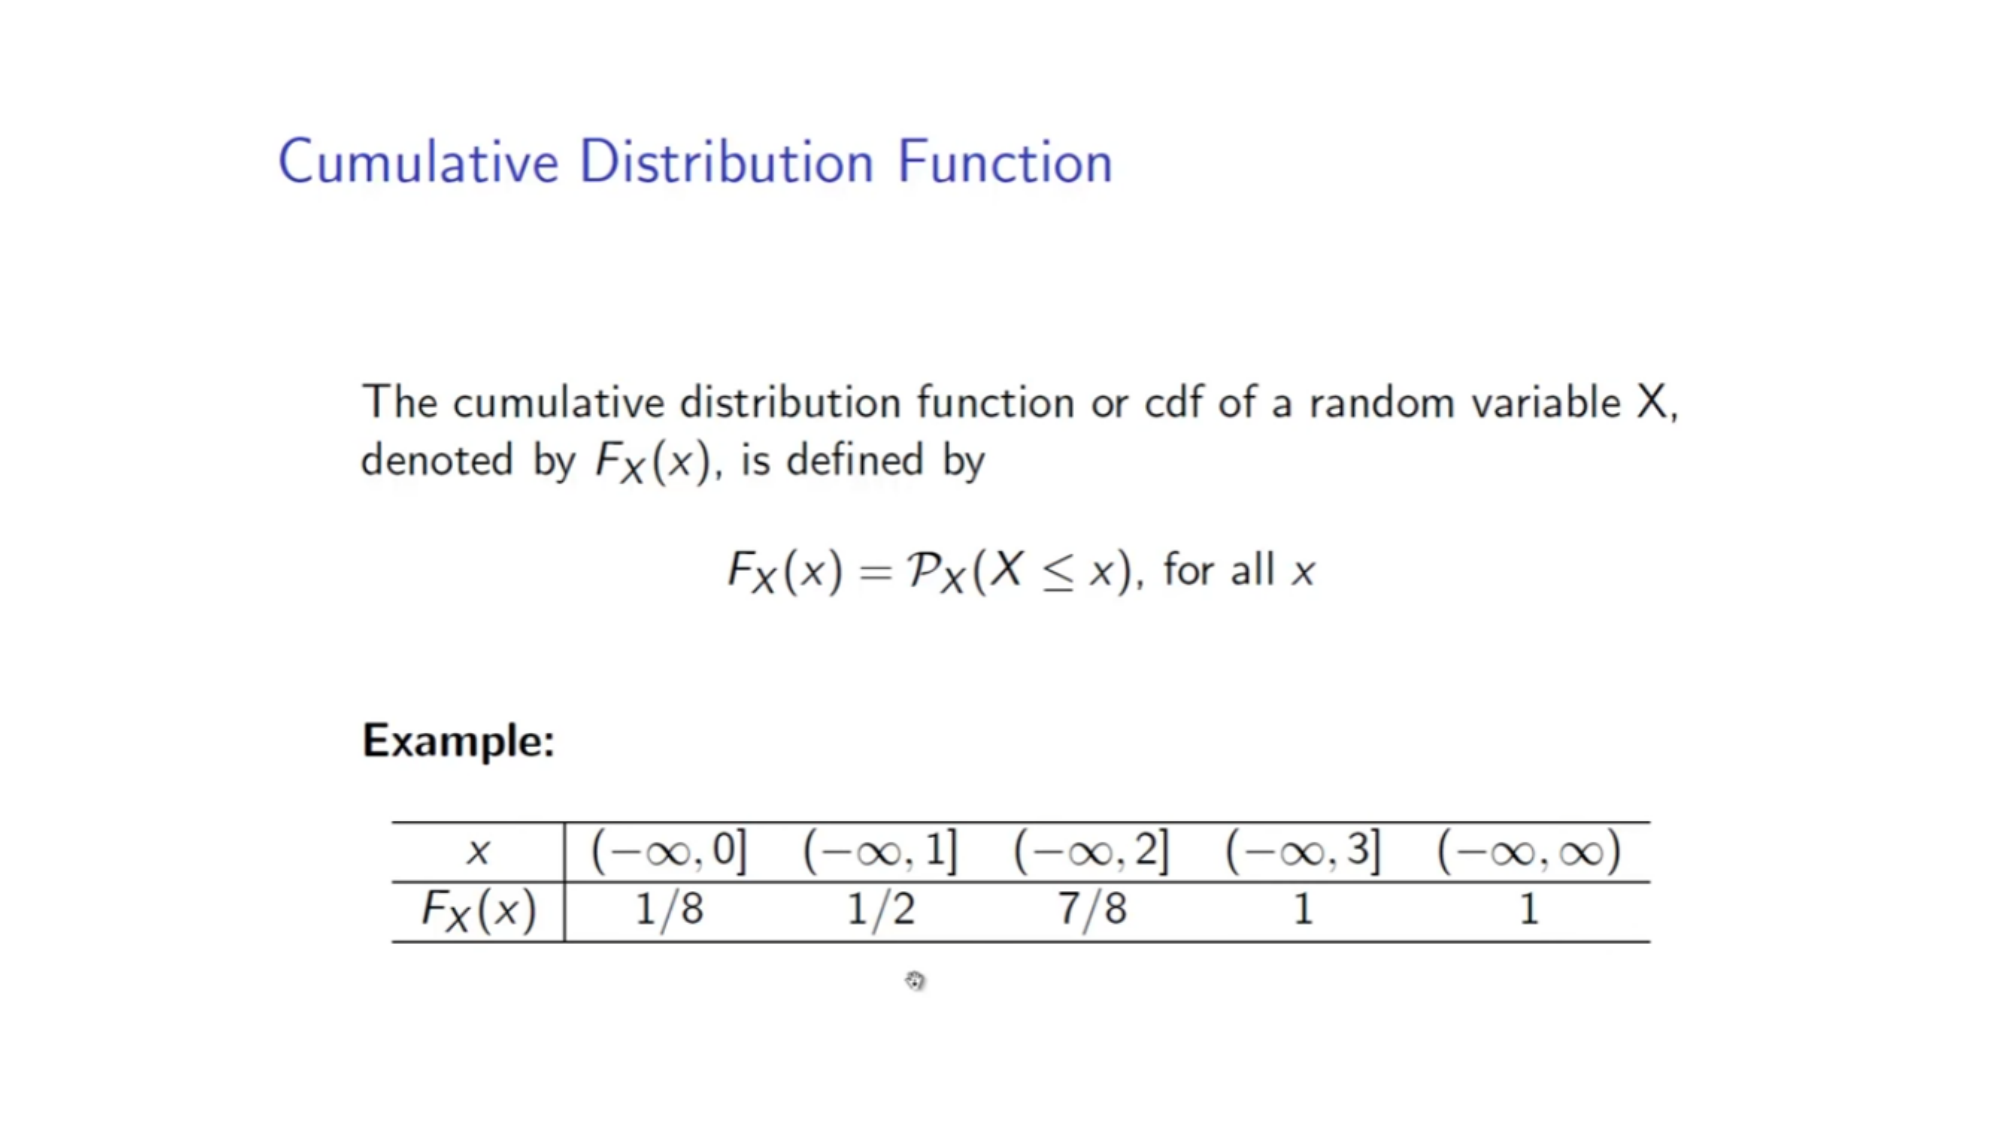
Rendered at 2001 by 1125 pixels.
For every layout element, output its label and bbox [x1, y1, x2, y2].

list [271, 105, 1729, 1020]
